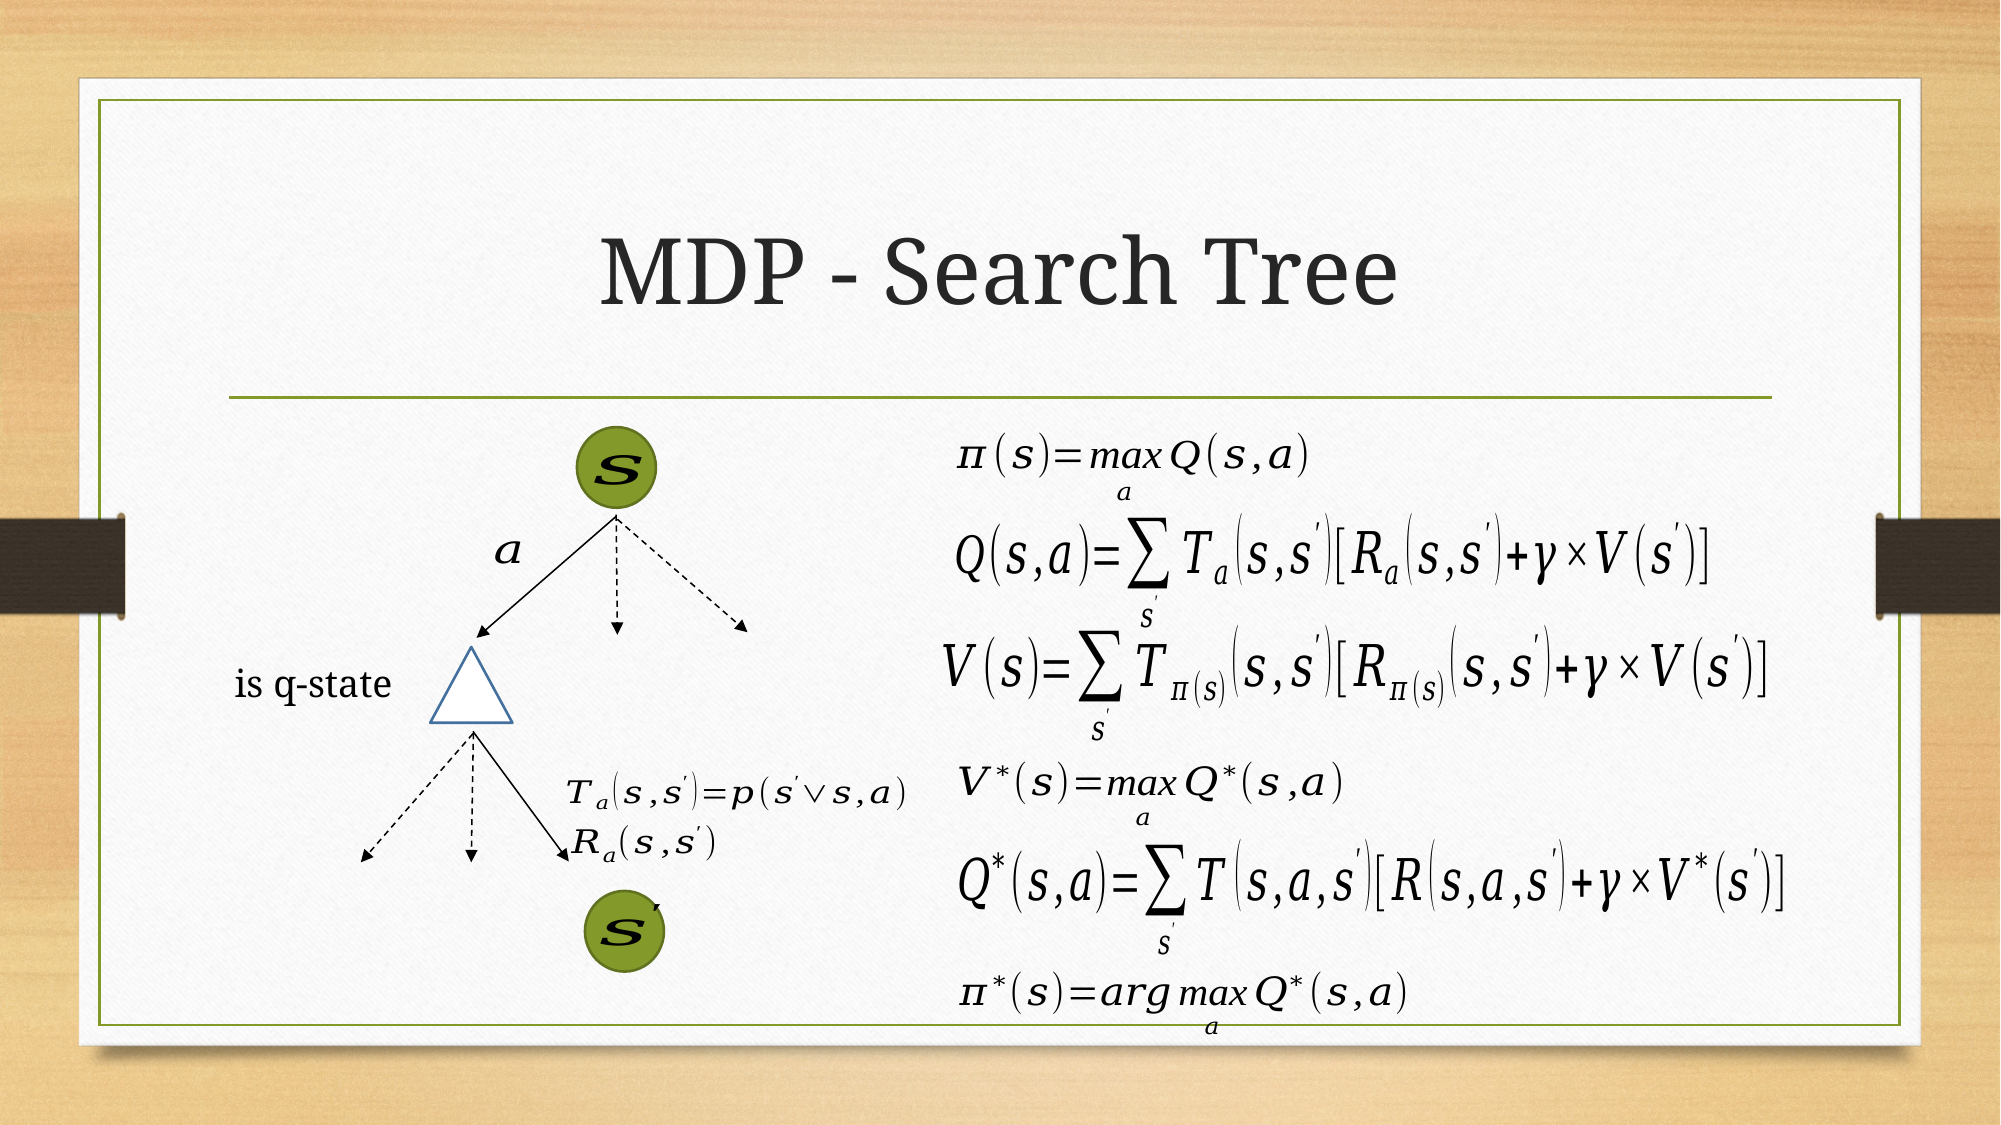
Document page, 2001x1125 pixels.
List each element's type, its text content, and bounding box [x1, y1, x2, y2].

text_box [195, 426, 907, 972]
title MDP - Search Tree [212, 161, 1788, 375]
picture [0, 0, 2001, 1125]
